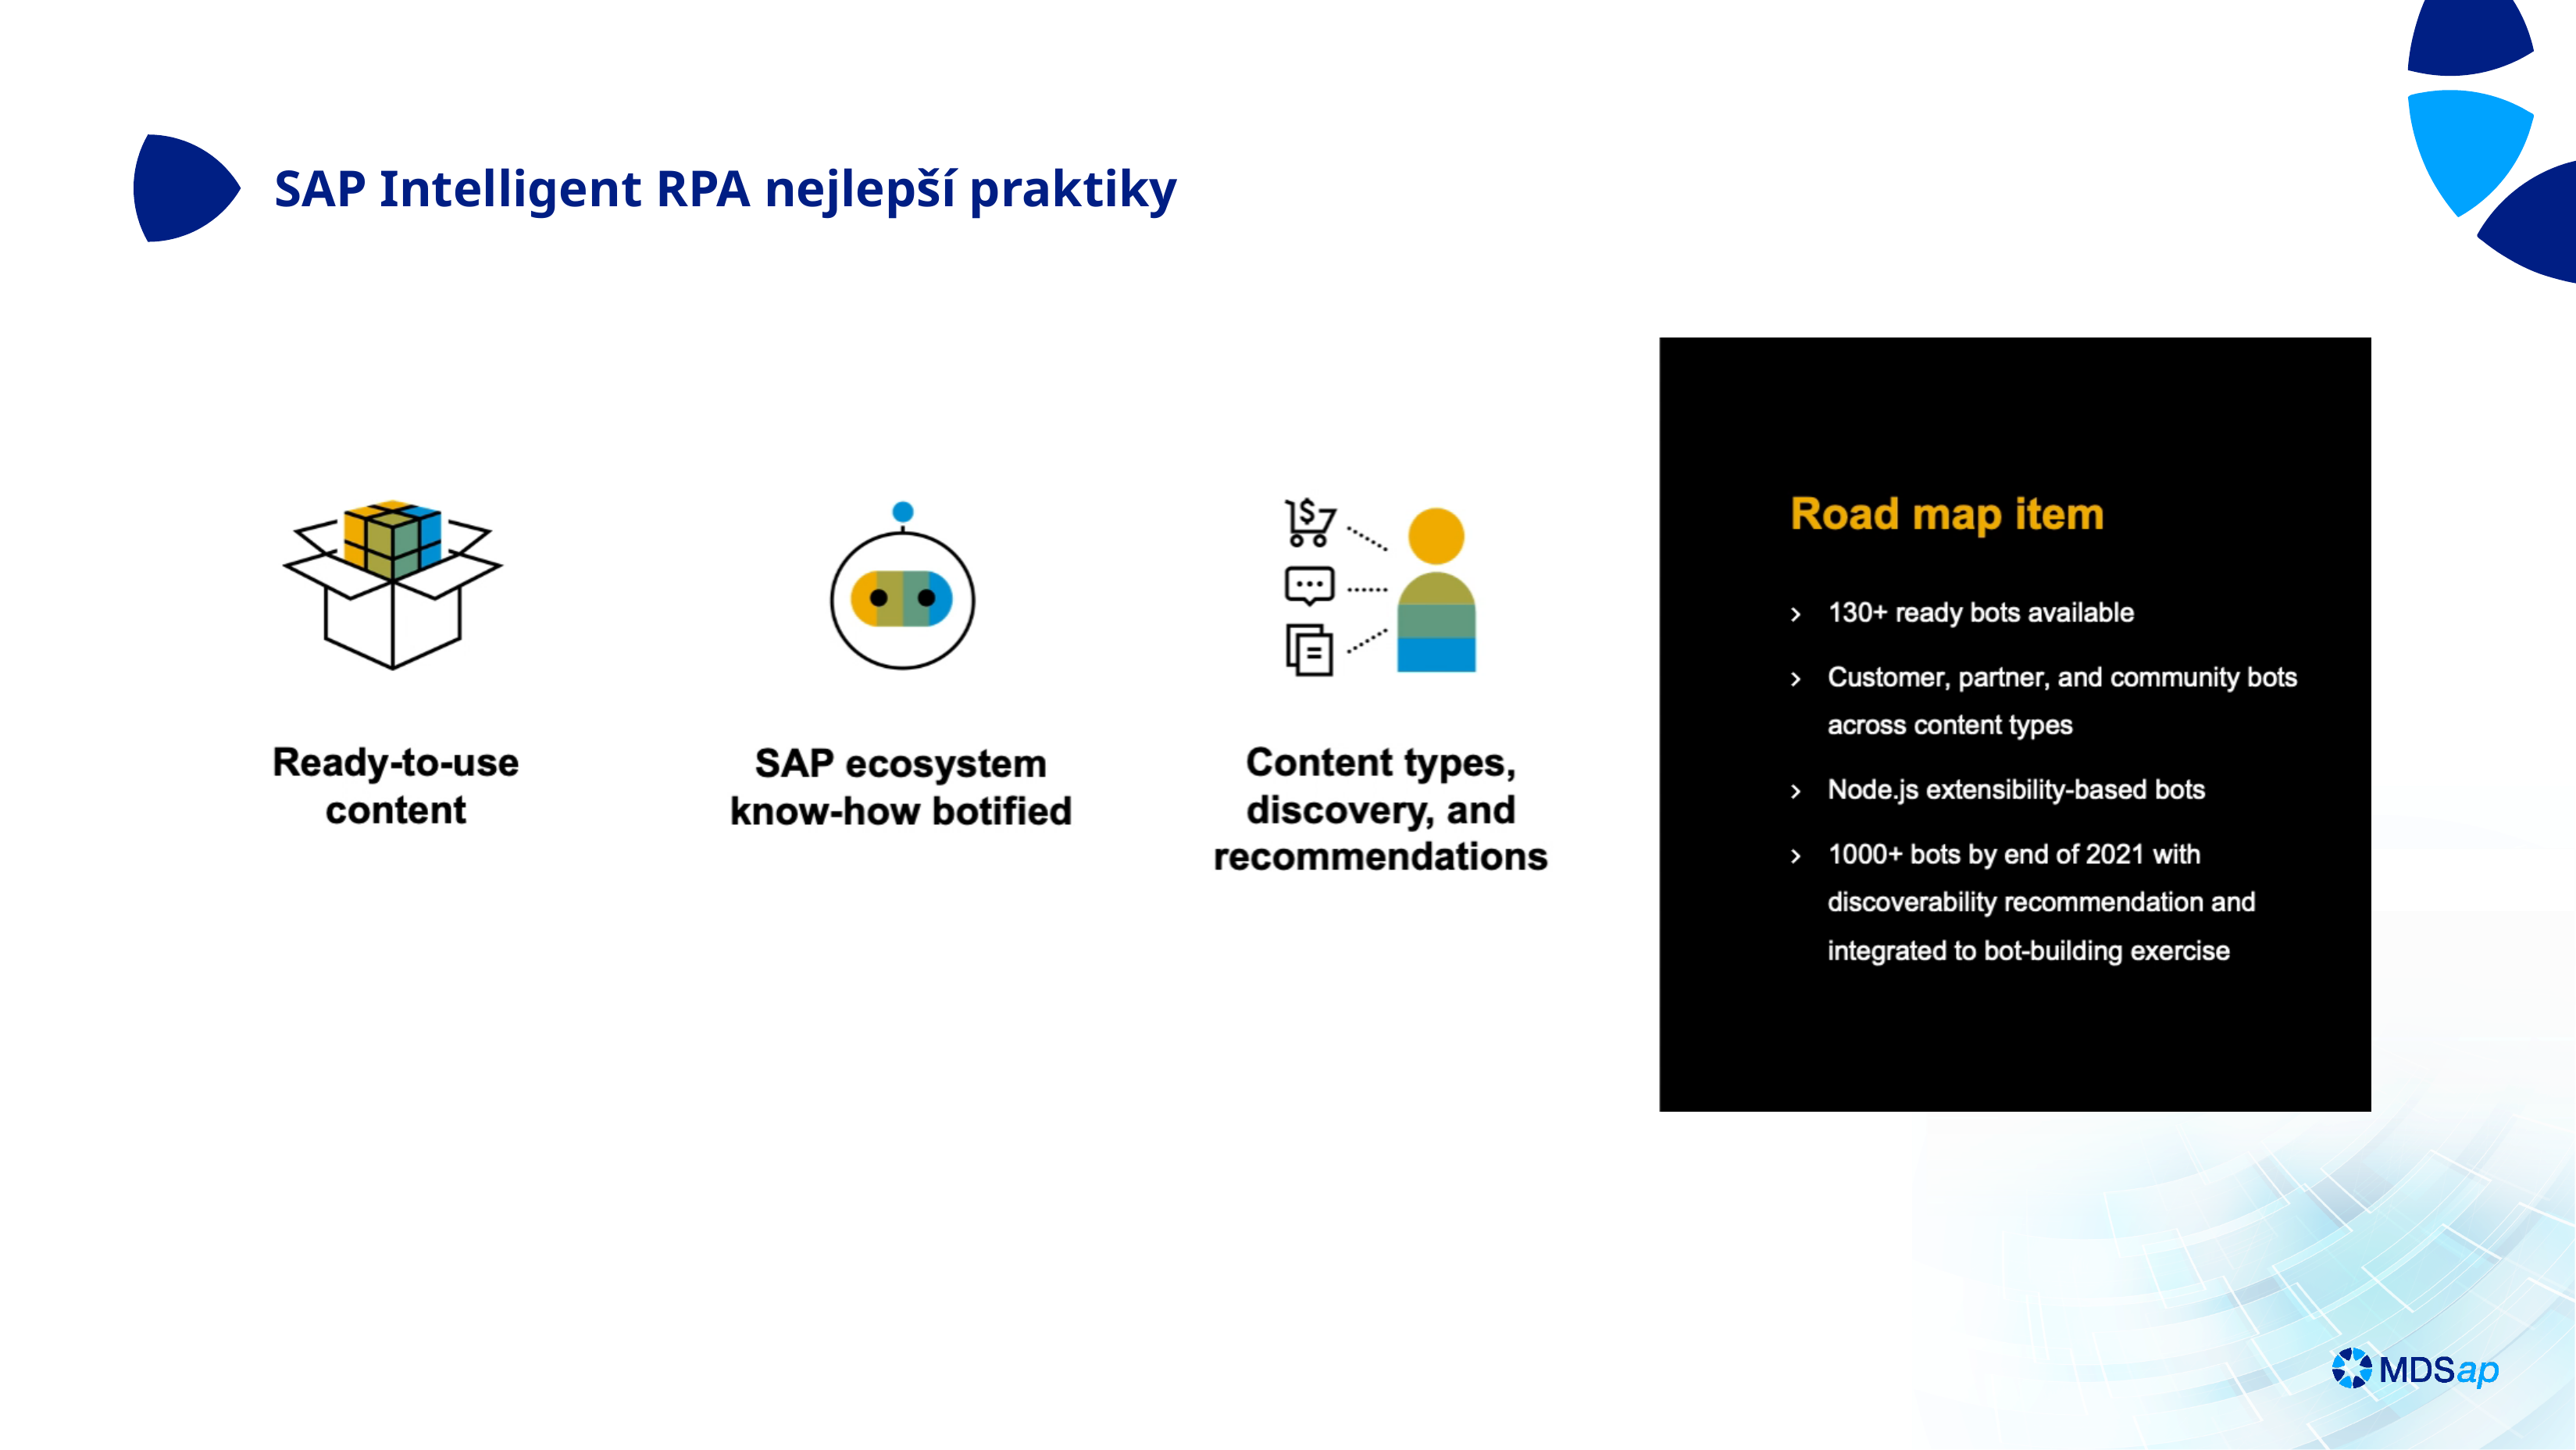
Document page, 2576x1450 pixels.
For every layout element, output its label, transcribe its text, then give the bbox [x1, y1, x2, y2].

list SAP Intelligent RPA nejlepší praktiky [262, 158, 2275, 217]
picture [204, 338, 2575, 1450]
